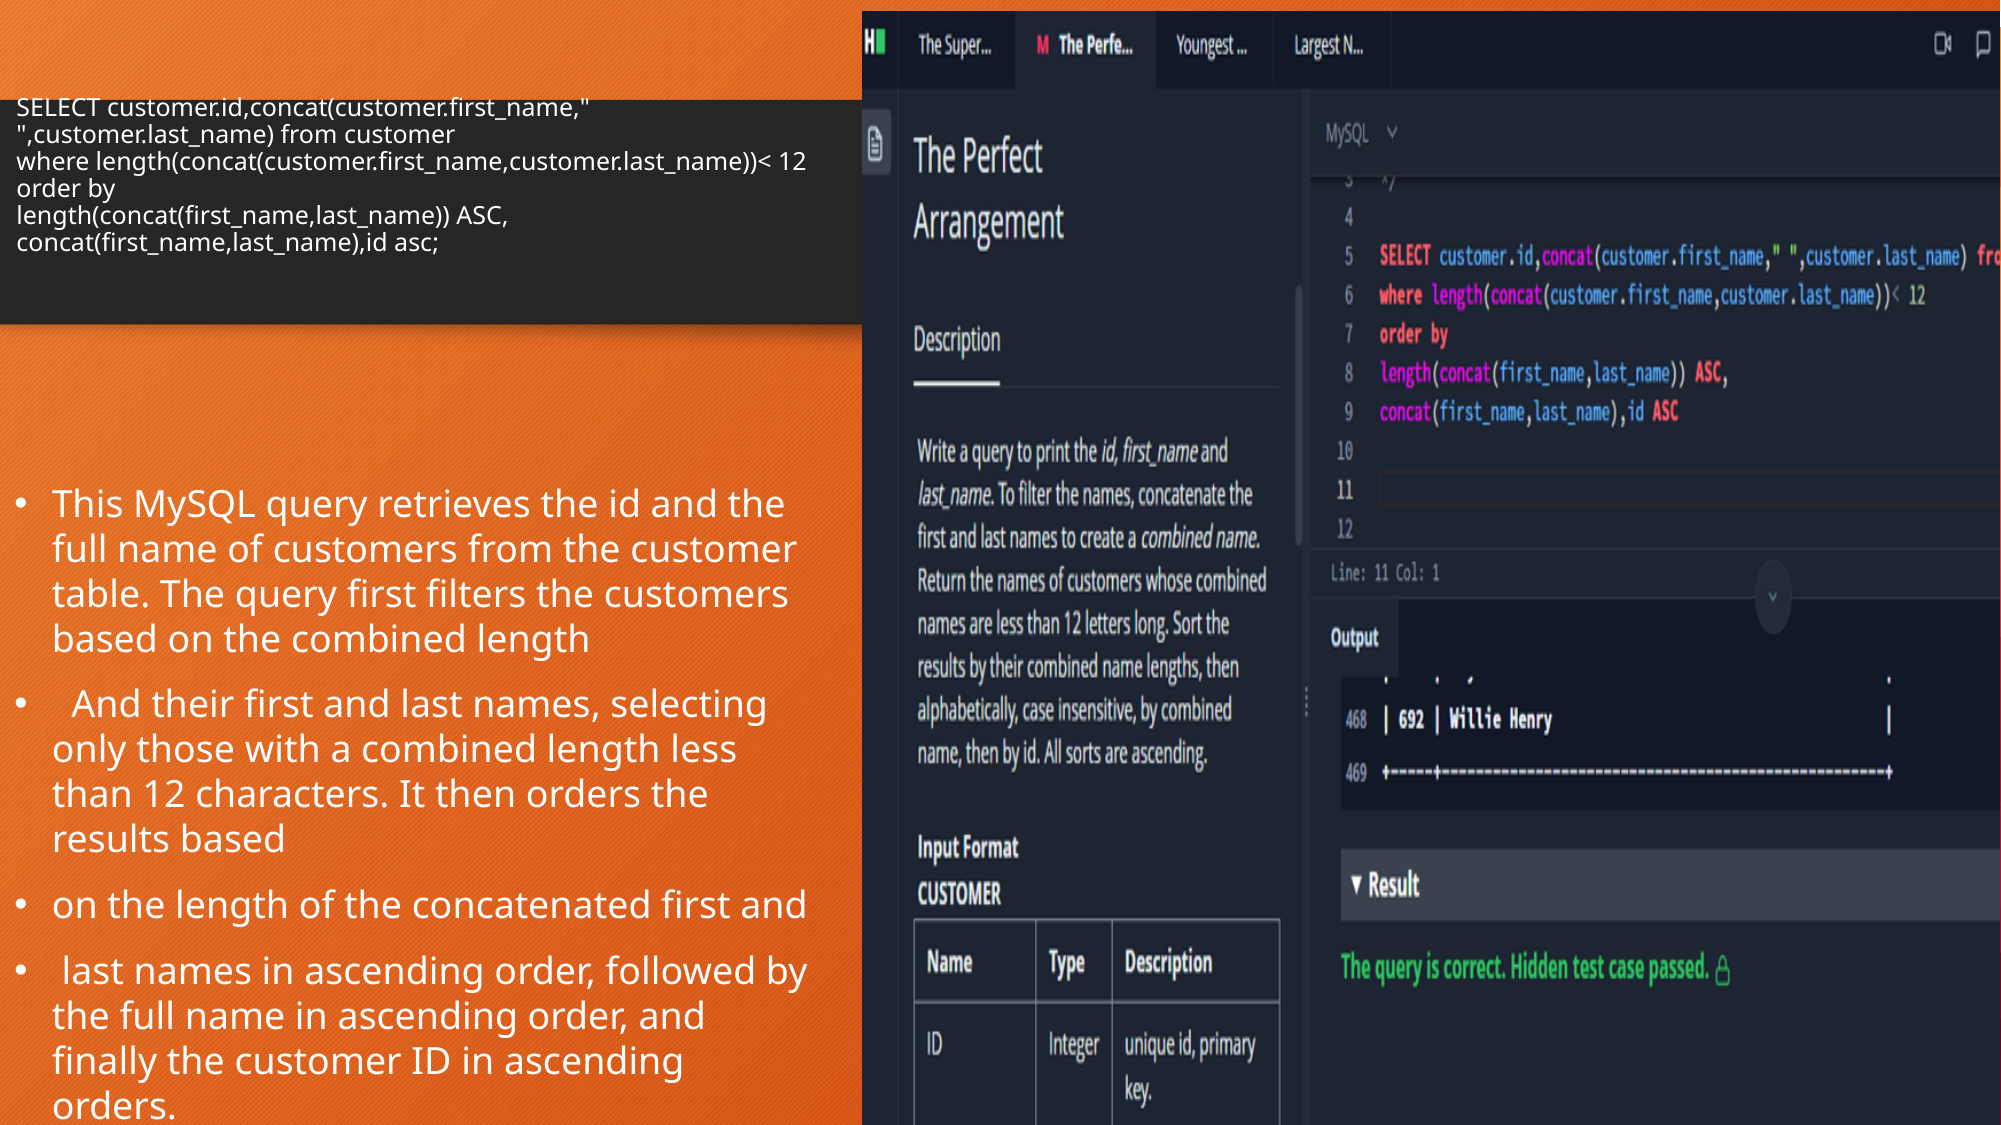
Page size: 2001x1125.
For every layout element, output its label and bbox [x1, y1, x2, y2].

text_box [0, 0, 2000, 322]
text_box [0, 367, 862, 1125]
picture [0, 11, 2001, 1125]
